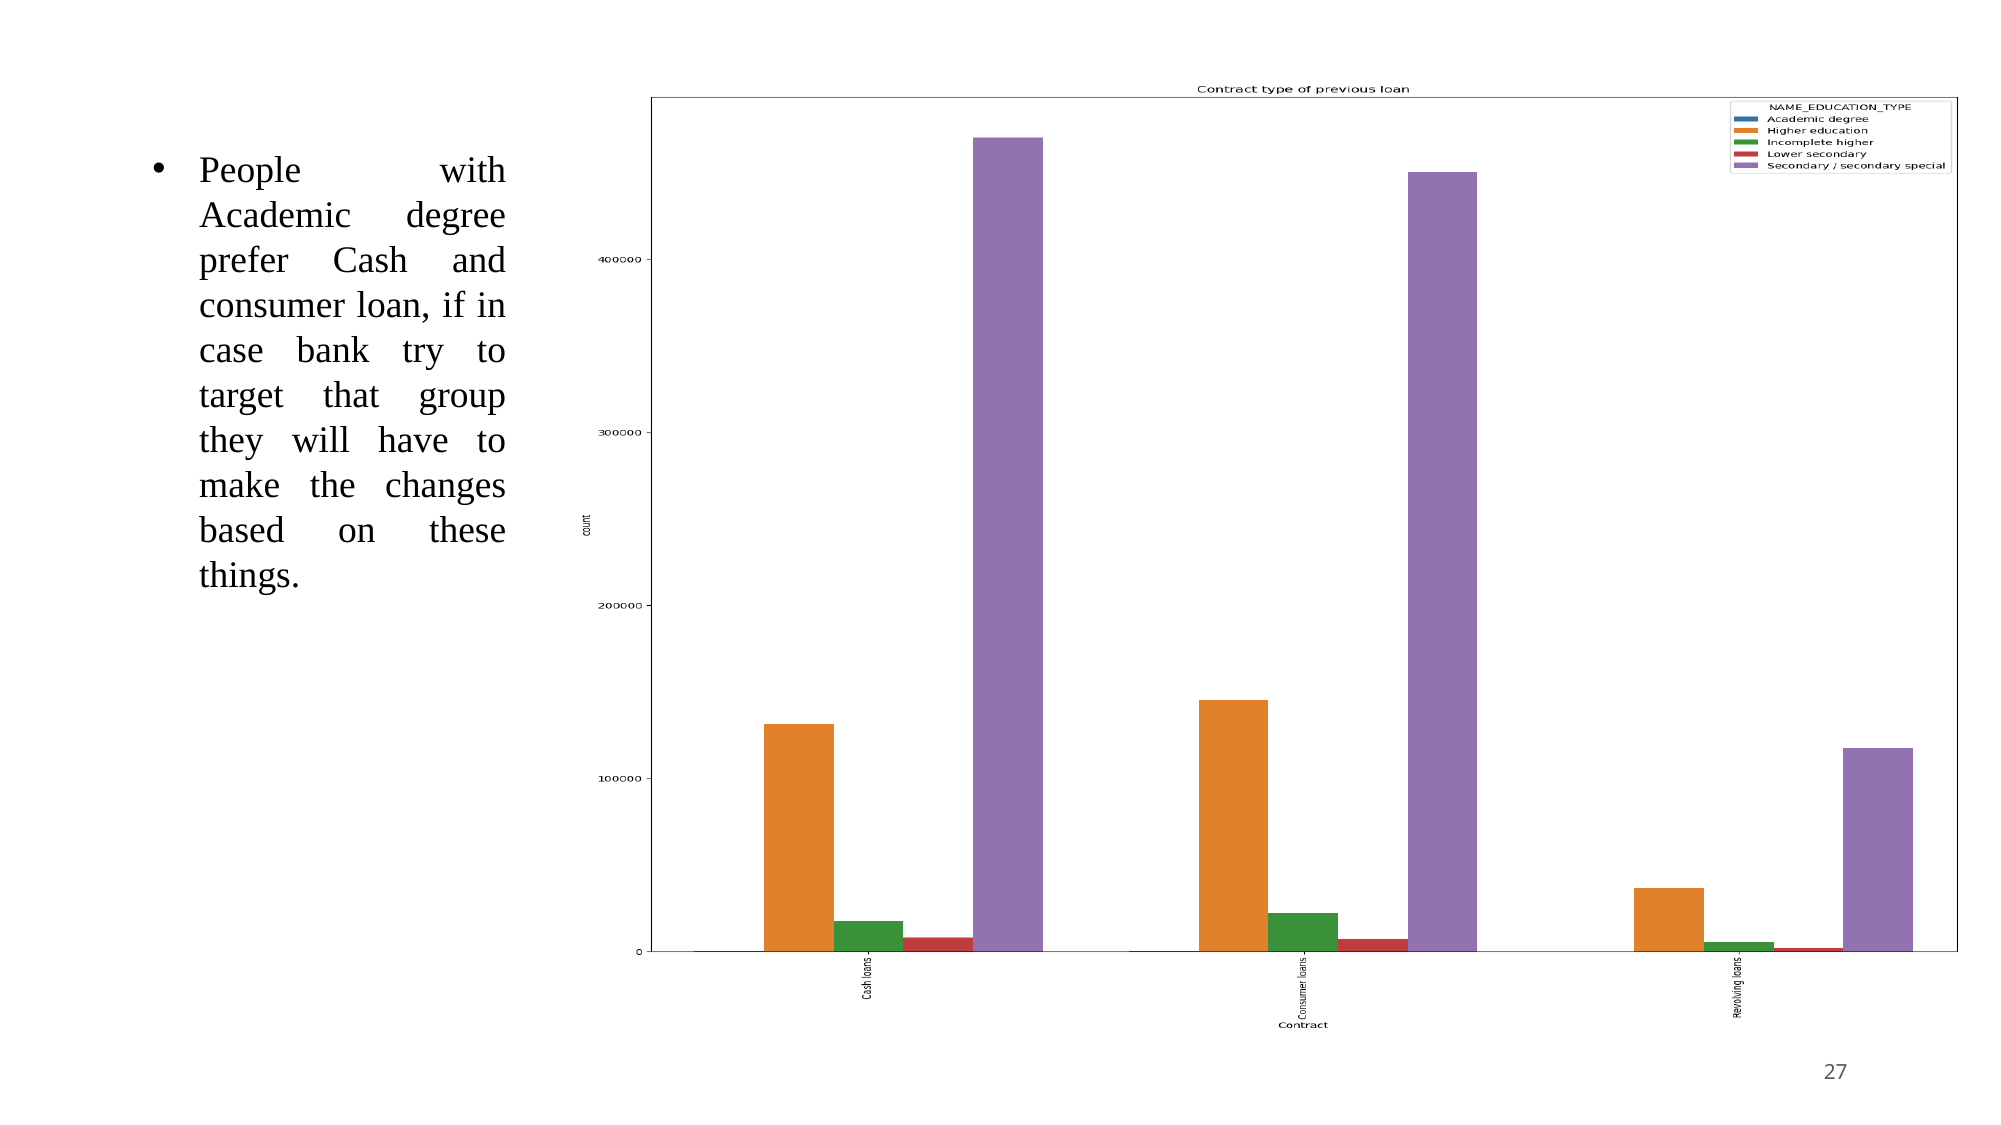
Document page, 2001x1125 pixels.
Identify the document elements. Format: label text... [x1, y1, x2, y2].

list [572, 80, 1964, 1035]
text_box People with Academic degree prefer Cash and consumer loan, if in case bank try to target that group they will have to make the changes based on these things. [137, 137, 522, 603]
slide_number 27 [1412, 1042, 1863, 1103]
